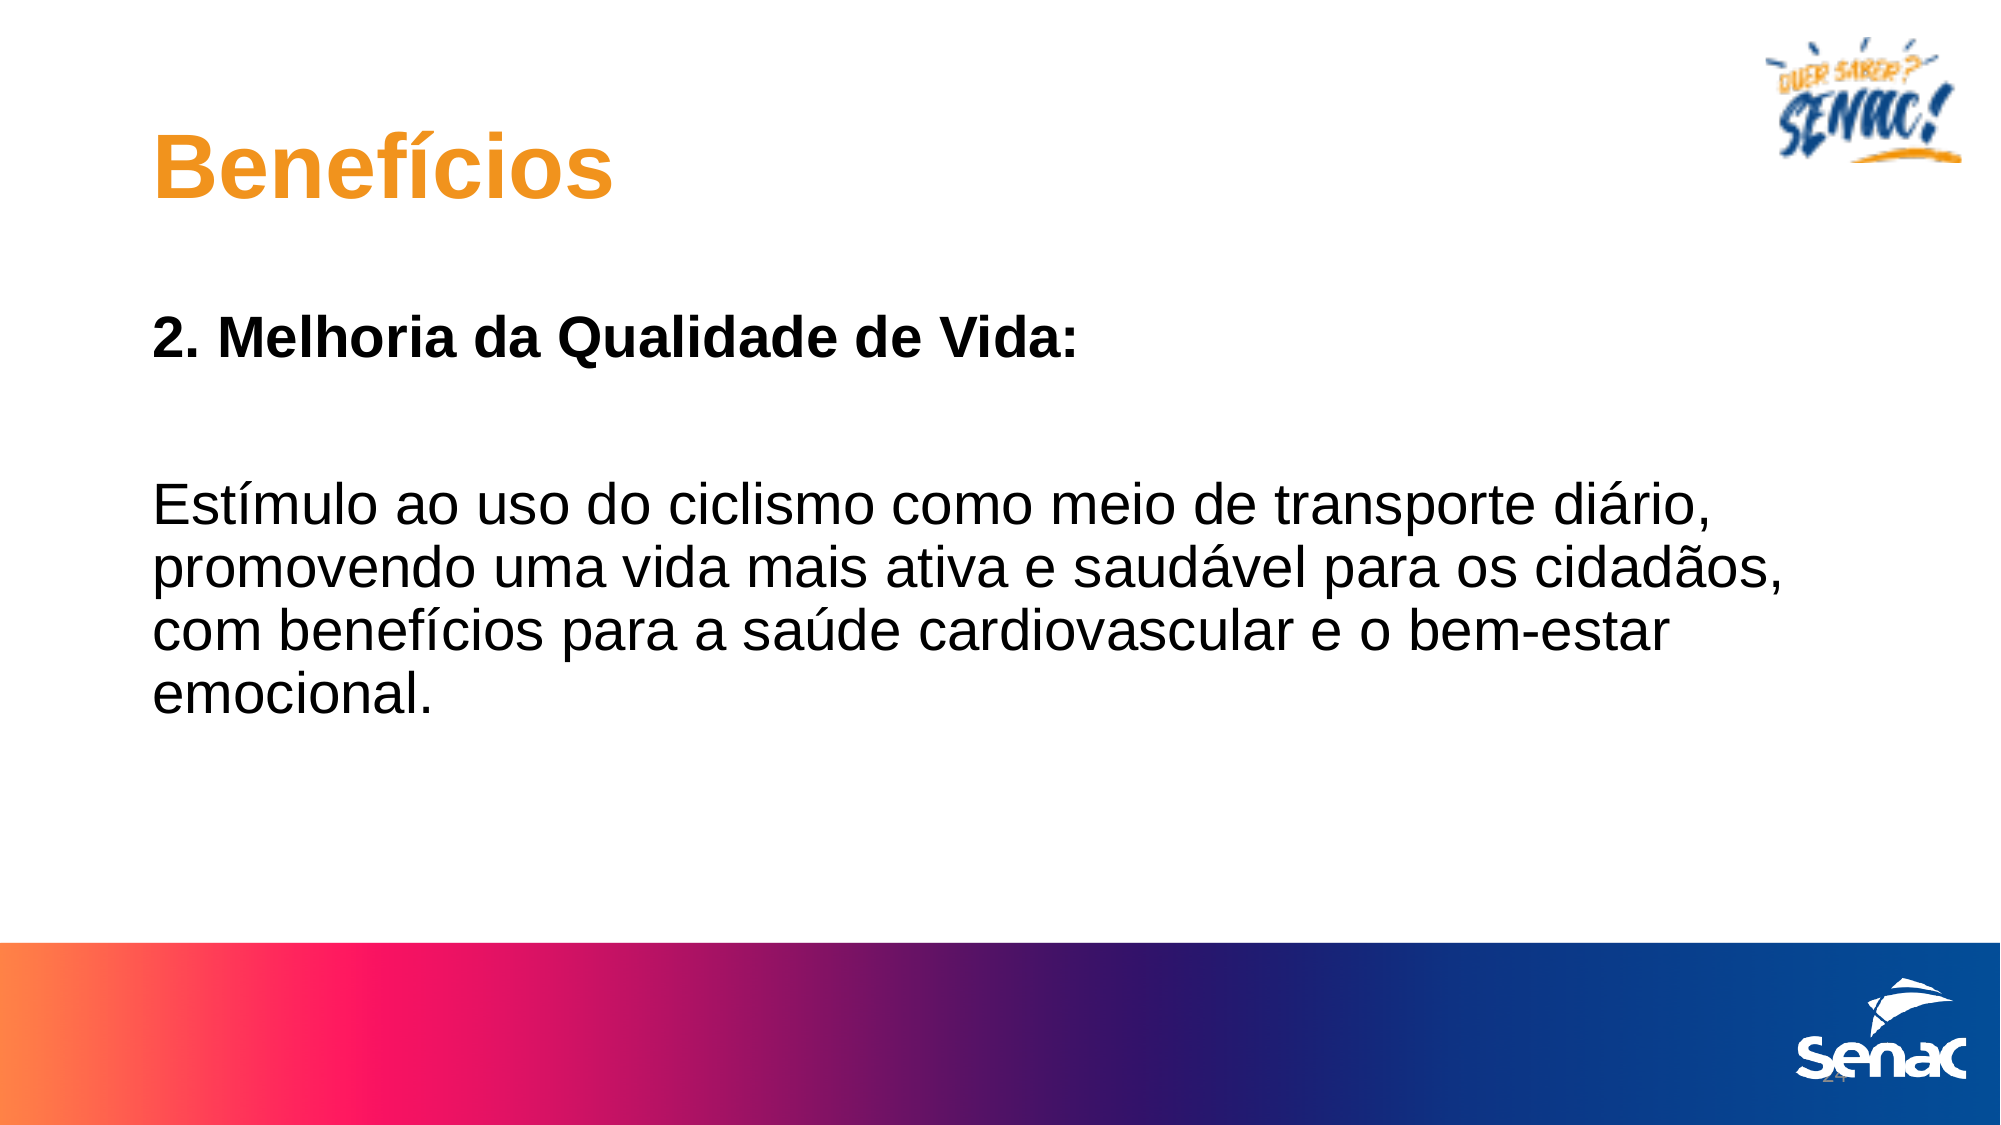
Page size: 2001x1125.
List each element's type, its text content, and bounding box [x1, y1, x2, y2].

title Benefícios [137, 59, 1863, 278]
picture [0, 942, 2000, 1125]
list 2. Melhoria da Qualidade de Vida: Estímulo ao uso do ciclismo como meio de transporte diário, promovendo uma vida mais ativa e saudável para os cidadãos, com benefícios para a saúde cardiovascular e o bem-estar emocional. [137, 299, 1863, 1014]
slide_number 24 [1412, 1042, 1863, 1103]
